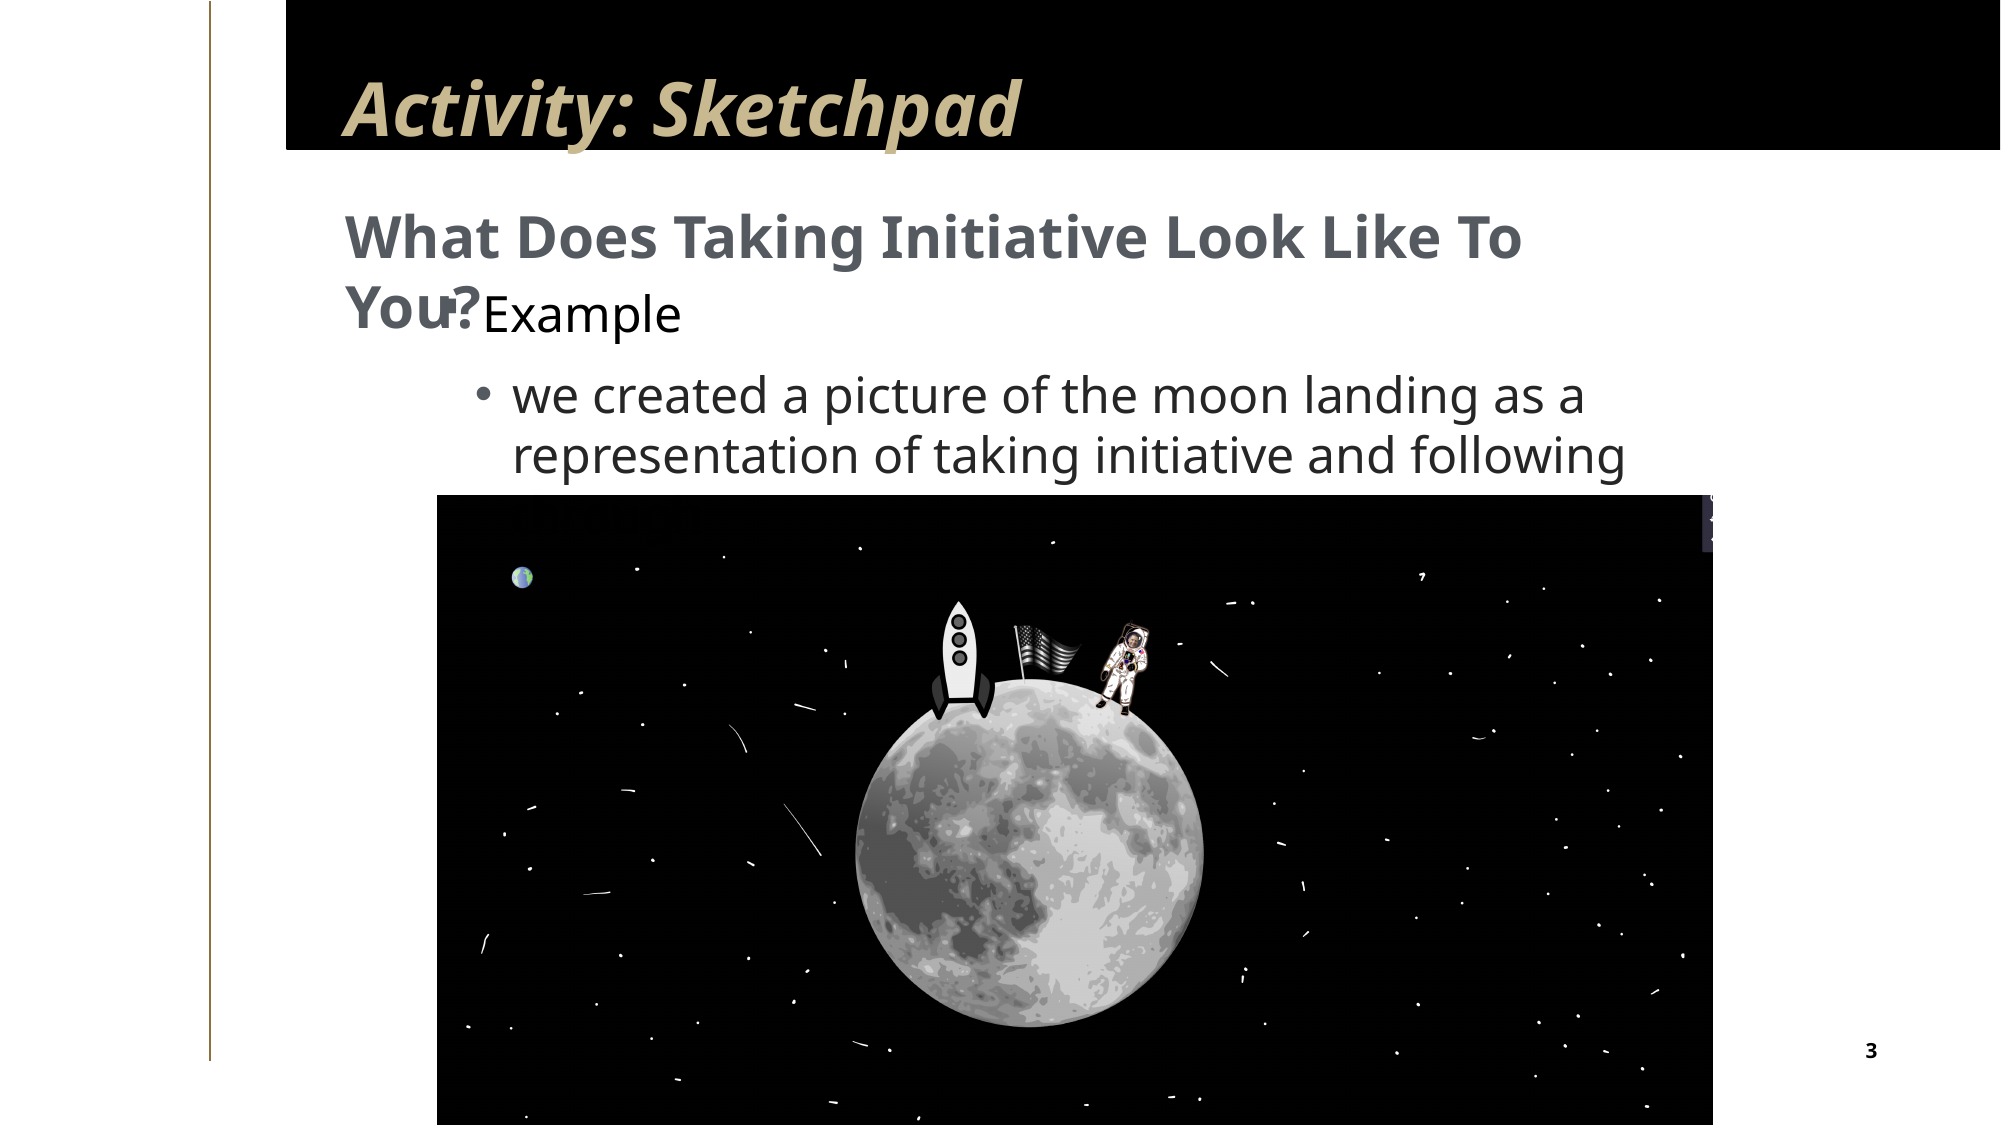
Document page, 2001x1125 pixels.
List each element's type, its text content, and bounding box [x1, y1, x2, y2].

picture [437, 495, 1713, 1125]
subtitle What Does Taking Initiative Look Like To You? [345, 199, 1657, 271]
slide_number 3 [1831, 1021, 1912, 1082]
title Activity: Sketchpad [343, 69, 1659, 159]
list Example we created a picture of the moon landing as a representation of taking initiative and following through [437, 282, 1800, 843]
